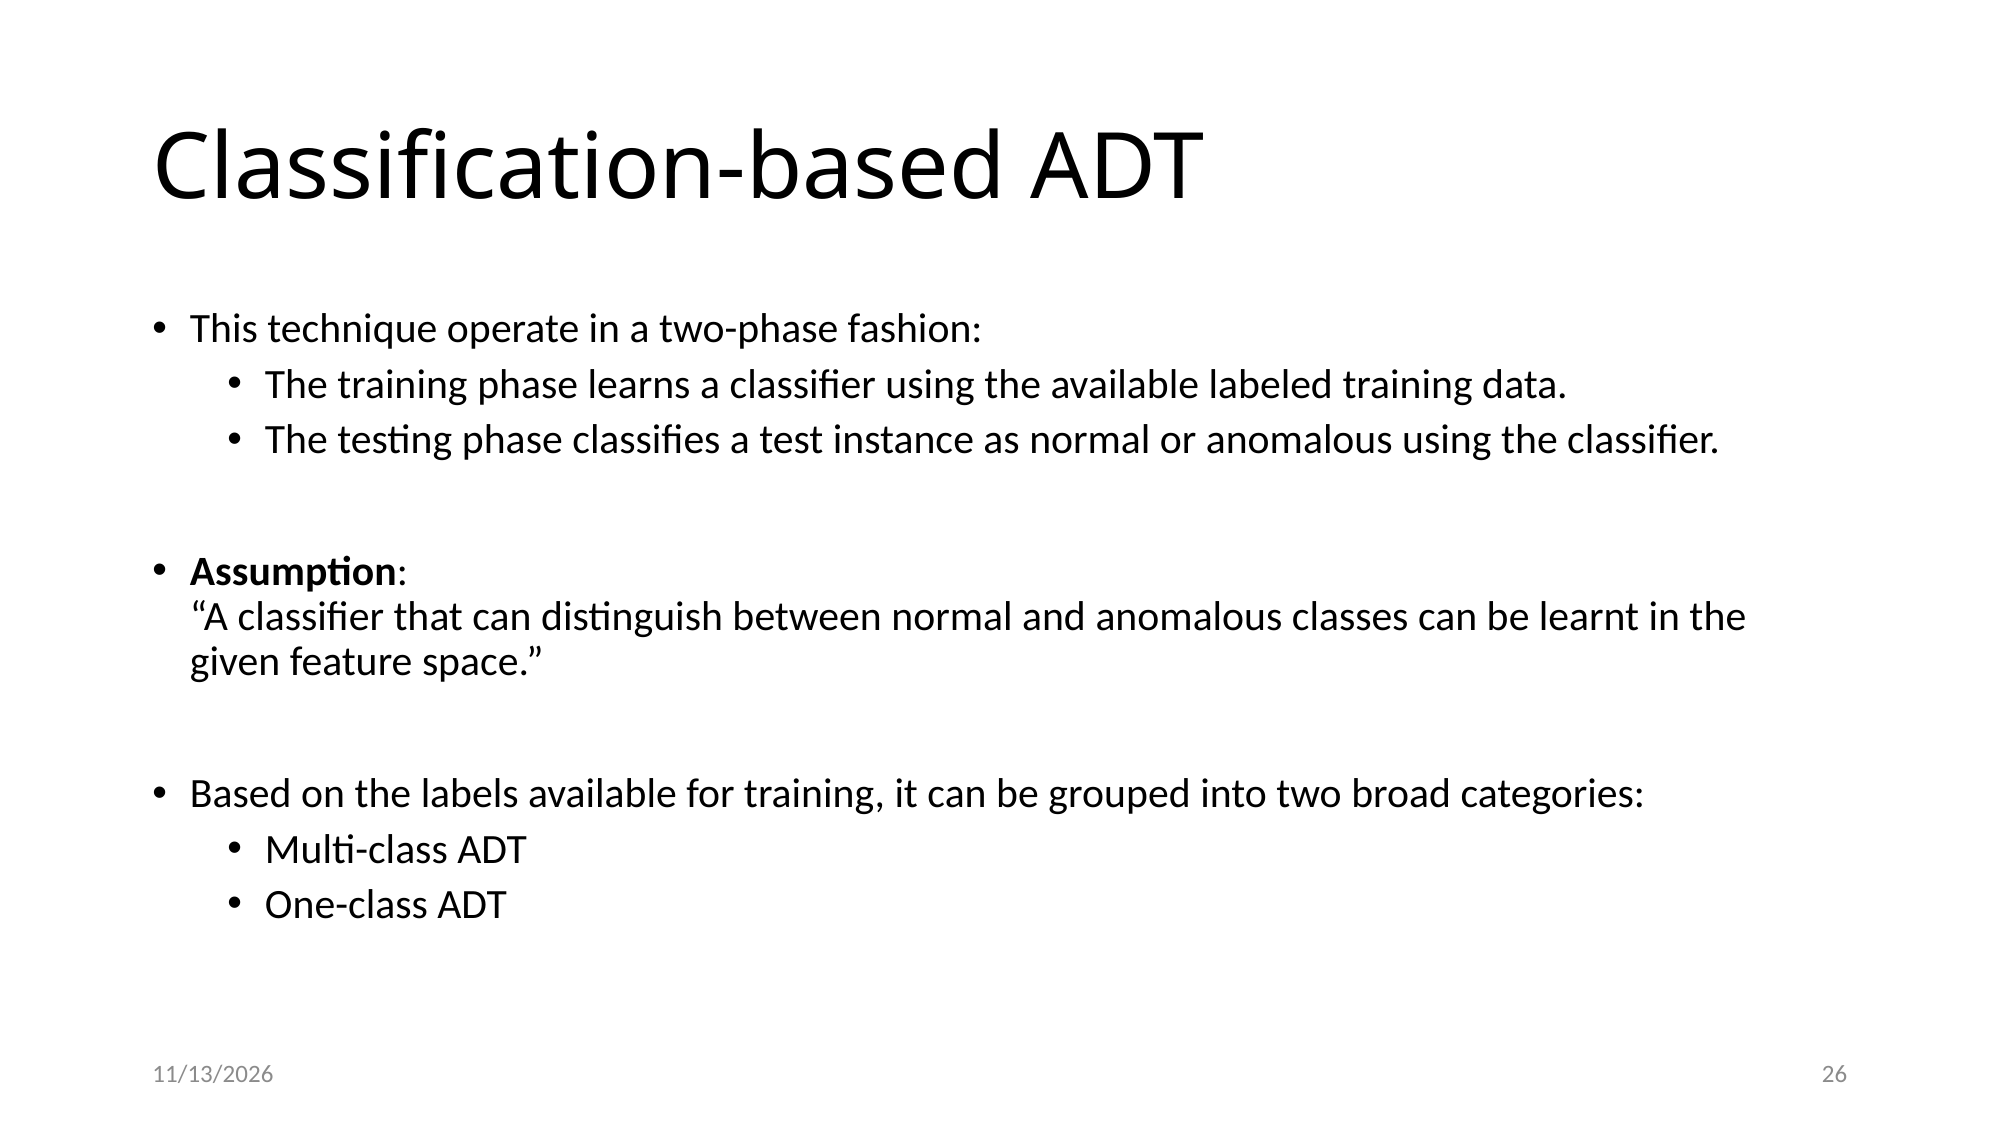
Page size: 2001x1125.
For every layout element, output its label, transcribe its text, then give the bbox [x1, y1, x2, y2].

list This technique operate in a two-phase fashion: The training phase learns a classifier using the available labeled training data. The testing phase classifies a test instance as normal or anomalous using the classifier. Assumption: “A classifier that can distinguish between normal and anomalous classes can be learnt in the given feature space.” Based on the labels available for training, it can be grouped into two broad categories: Multi-class ADT One-class ADT [137, 299, 1863, 1014]
title Classification-based ADT [137, 59, 1863, 278]
slide_number 26 [1412, 1042, 1863, 1103]
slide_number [137, 1042, 588, 1103]
